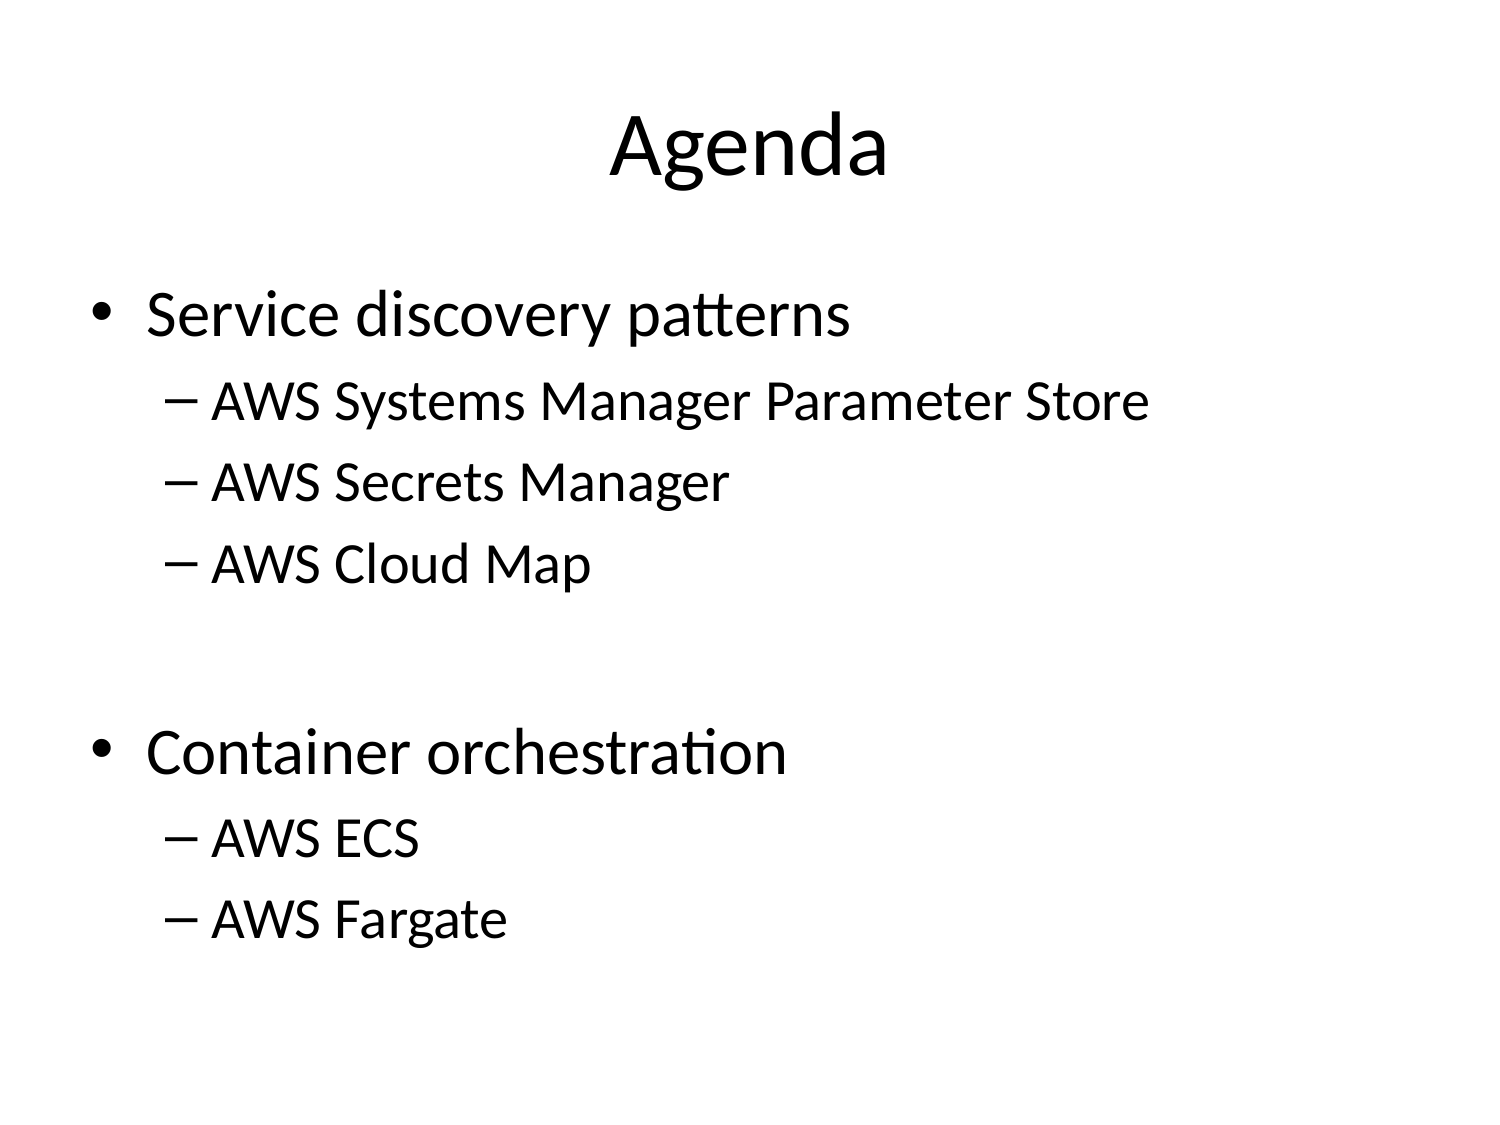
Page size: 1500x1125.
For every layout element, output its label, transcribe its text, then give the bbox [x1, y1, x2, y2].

list Service discovery patterns AWS Systems Manager Parameter Store AWS Secrets Manager AWS Cloud Map Container orchestration AWS ECS AWS Fargate [75, 262, 1425, 1005]
title Agenda [75, 45, 1425, 233]
